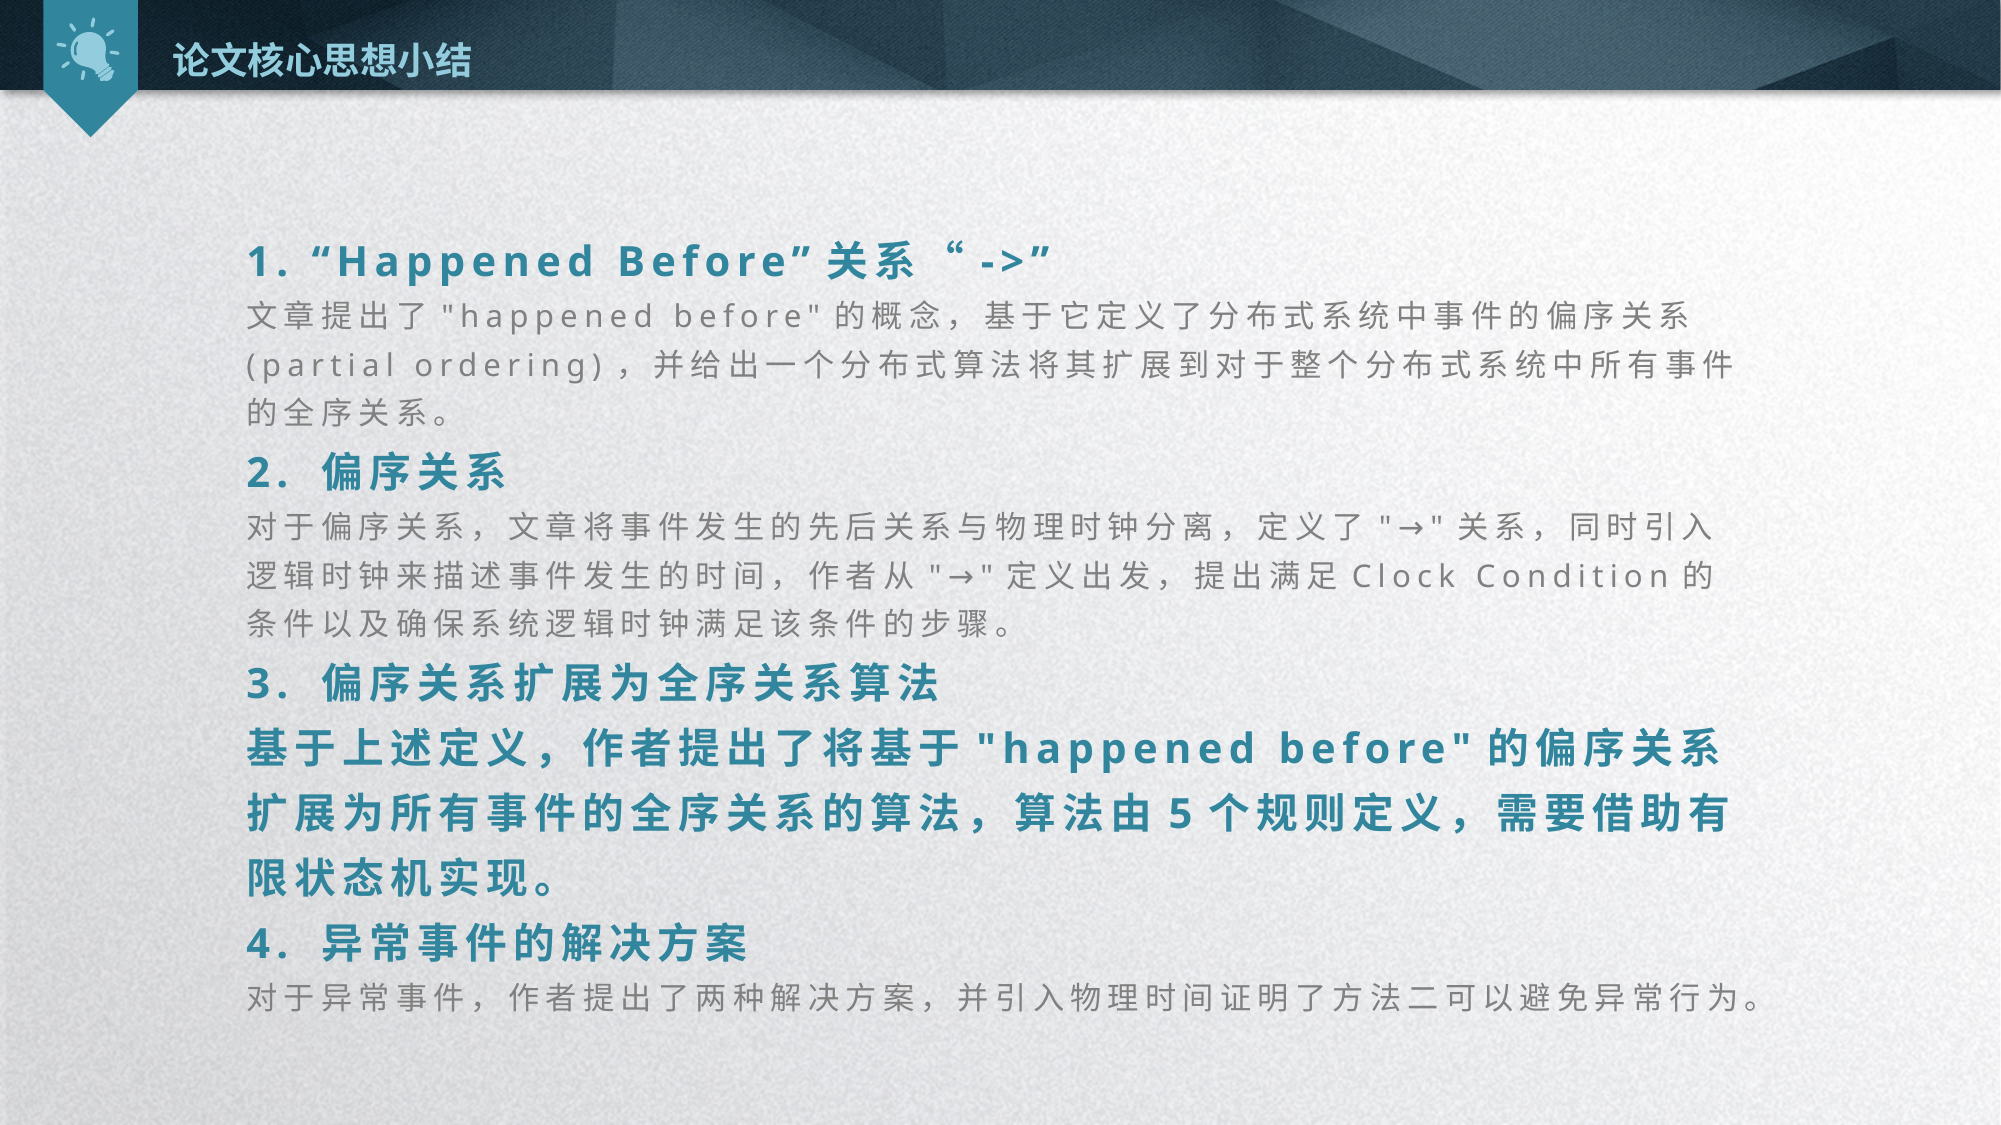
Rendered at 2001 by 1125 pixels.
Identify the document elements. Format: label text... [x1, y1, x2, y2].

text_box [0, 0, 41, 92]
text_box [140, 0, 2001, 92]
text_box 1. “Happened Before”关系“->” 文章提出了"happened before"的概念，基于它定义了分布式系统中事件的偏序关系(partial ordering)，并给出一个分布式算法将其扩展到对于整个分布式系统中所有事件的全序关系。 2. 偏序关系 对于偏序关系，文章将事件发生的先后关系与物理时钟分离，定义了"→"关系，同时引入逻辑时钟来描述事件发生的时间，作者从"→"定义出发，提出满足Clock Condition的条件以及确保系统逻辑时钟满足该条件的步骤。 3. 偏序关系扩展为全序关系算法 基于上述定义，作者提出了将基于"happened before"的偏序关系扩展为所有事件的全序关系的算法，算法由5个规则定义，需要借助有限状态机实现。 4. 异常事件的解决方案 对于异常事件，作者提出了两种解决方案，并引入物理时间证明了方法二可以避免异常行为。 [231, 212, 1767, 1024]
picture [0, 92, 2001, 1125]
text_box 论文核心思想小结 [161, 31, 526, 88]
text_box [43, 0, 139, 138]
